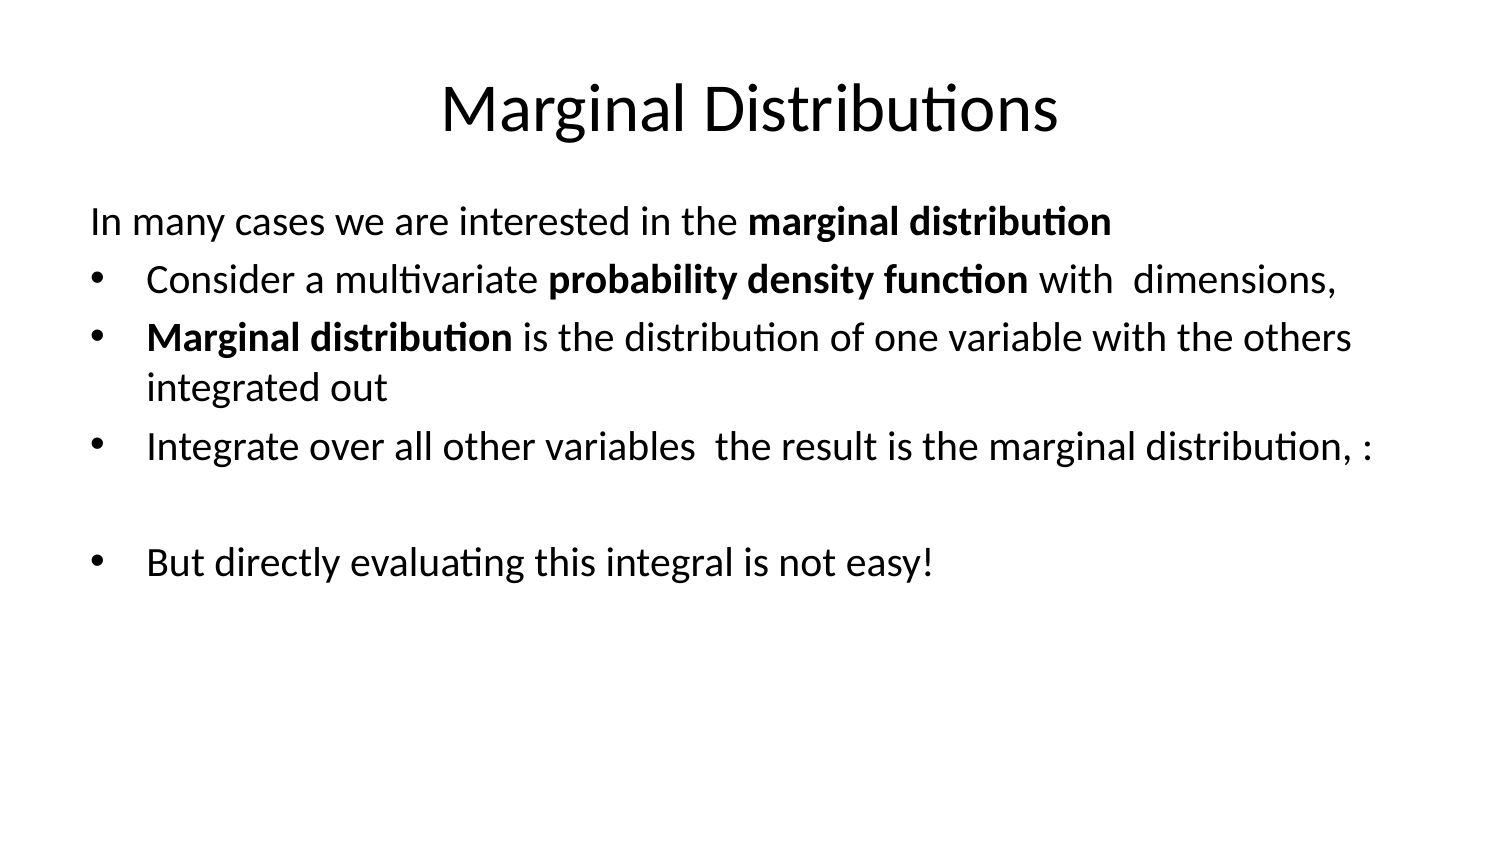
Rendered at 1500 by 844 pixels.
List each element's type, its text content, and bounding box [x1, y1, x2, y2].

title Marginal Distributions [75, 33, 1425, 175]
